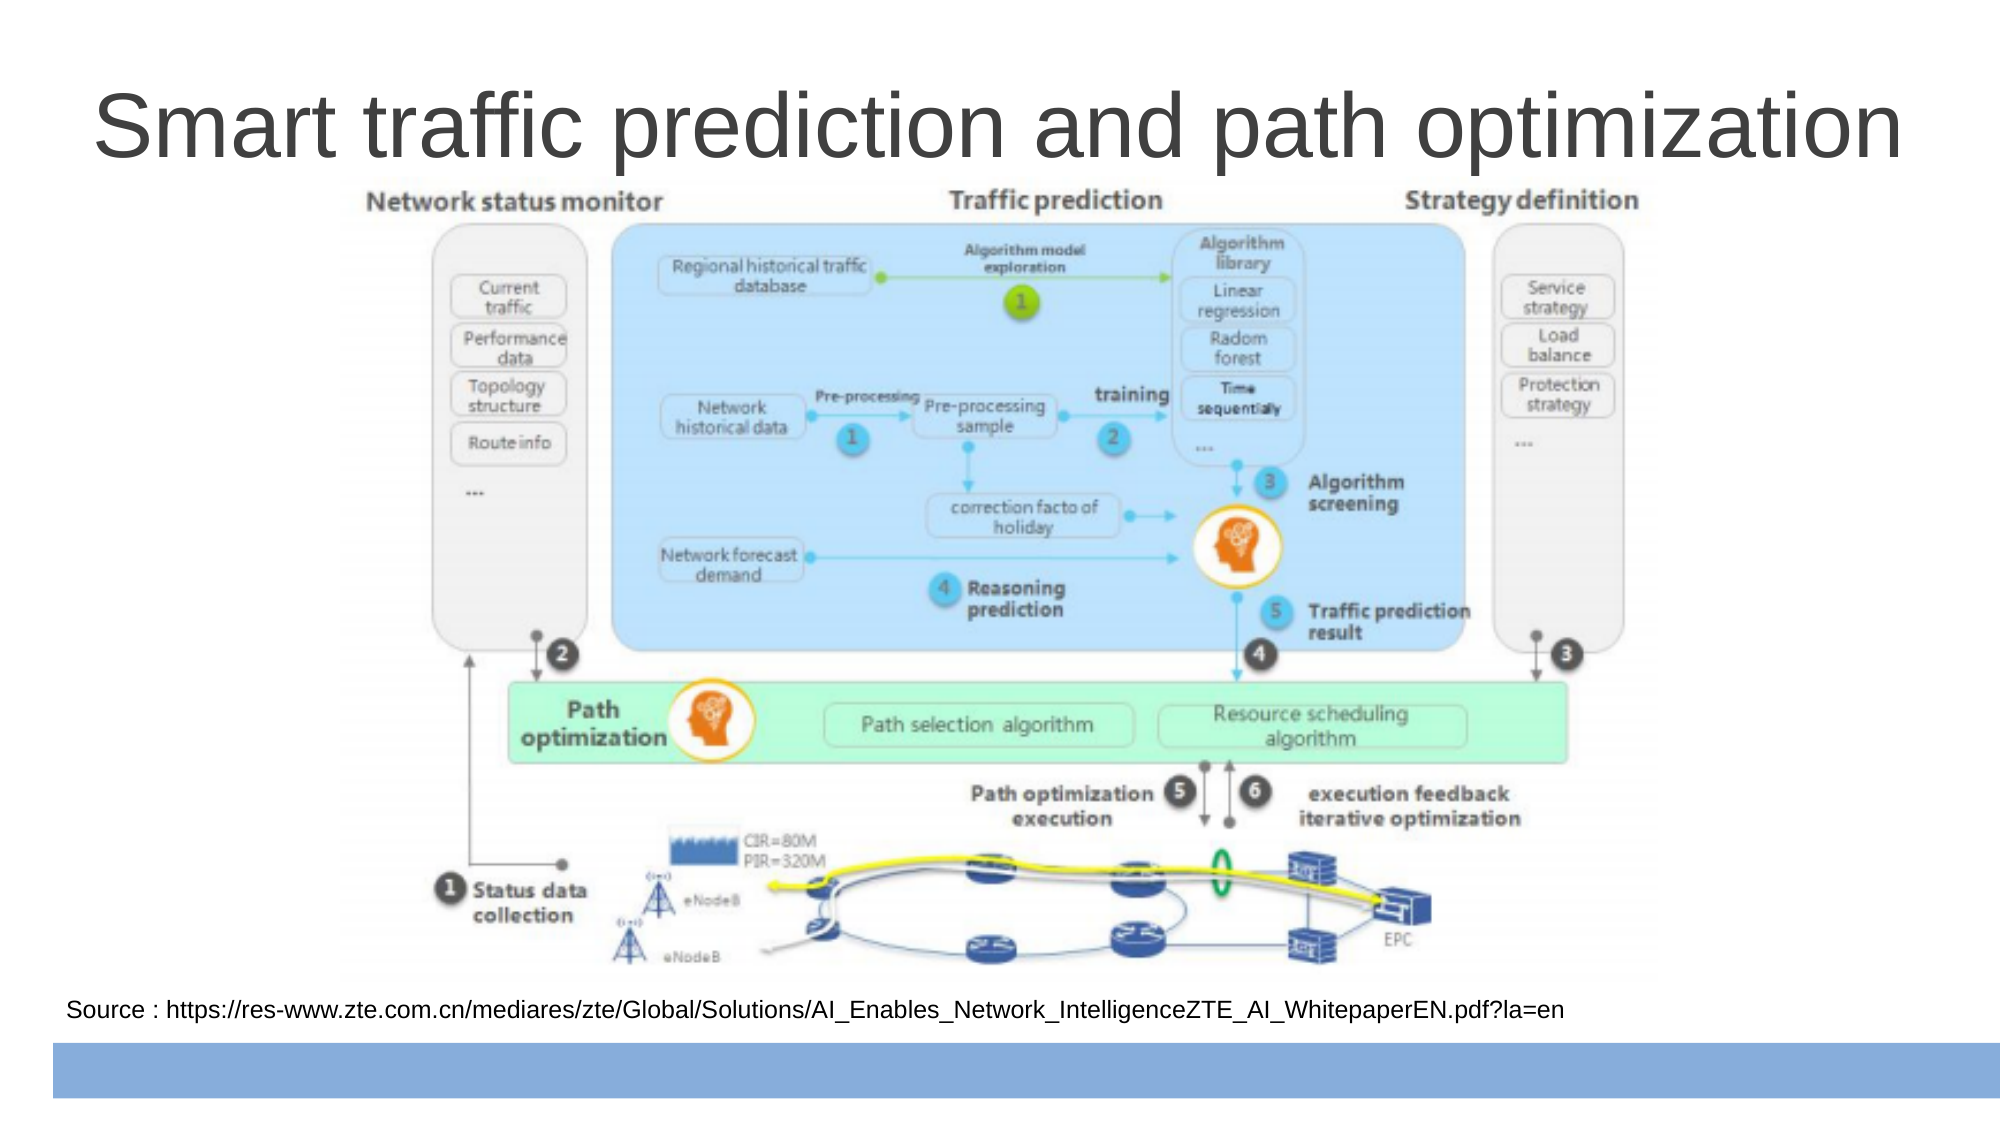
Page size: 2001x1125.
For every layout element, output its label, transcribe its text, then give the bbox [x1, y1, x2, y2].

picture [340, 166, 1660, 986]
text_box Source : https://res-www.zte.com.cn/mediares/zte/Global/Solutions/AI_Enables_Network_IntelligenceZTE_AI_WhitepaperEN.pdf?la=en [51, 985, 1584, 1031]
list Smart traffic prediction and path optimization [0, 55, 2000, 186]
